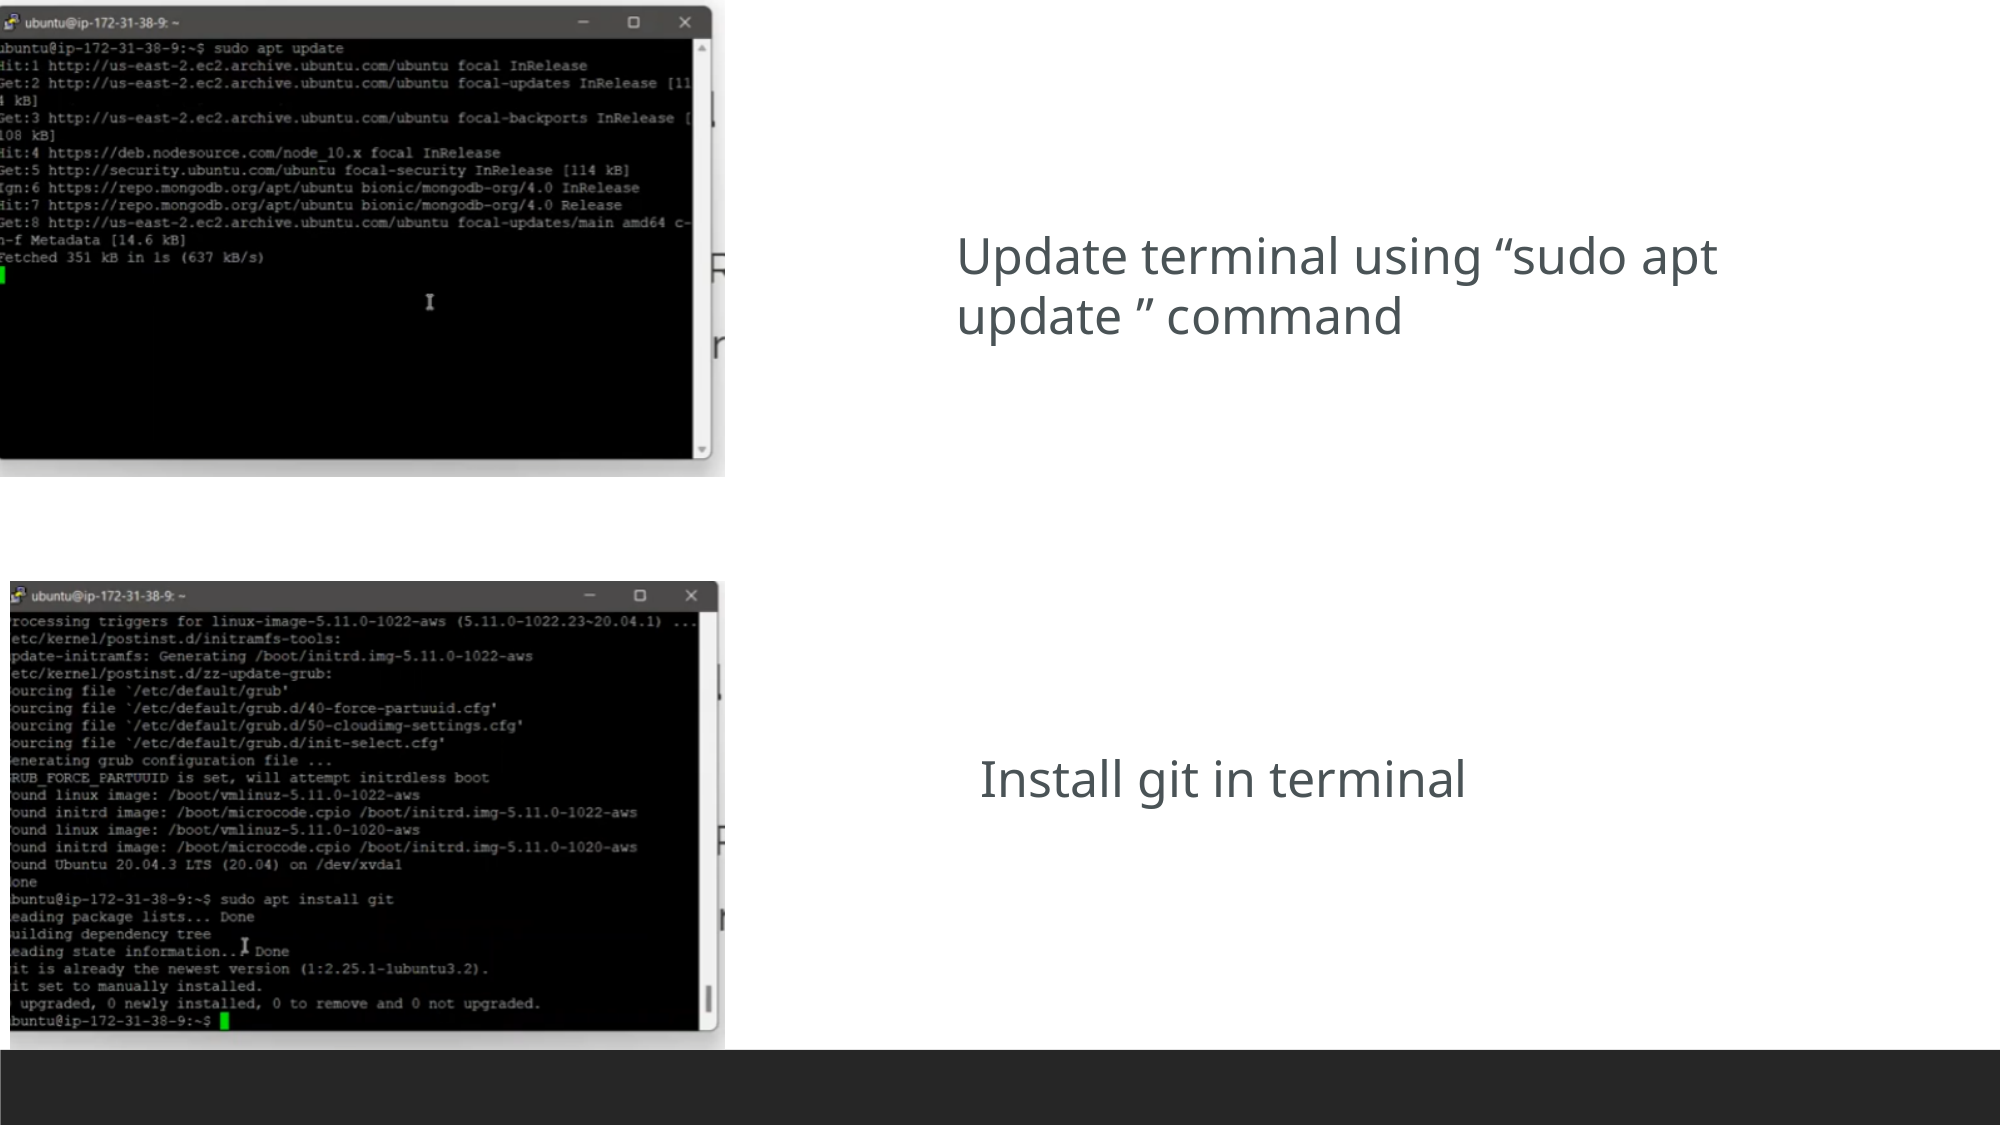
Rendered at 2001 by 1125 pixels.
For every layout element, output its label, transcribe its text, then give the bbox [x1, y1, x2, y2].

text_box Update terminal using “sudo apt update ” command [941, 217, 1782, 352]
picture [9, 580, 725, 1051]
picture [0, 0, 725, 477]
text_box Install git in terminal [966, 739, 1806, 815]
